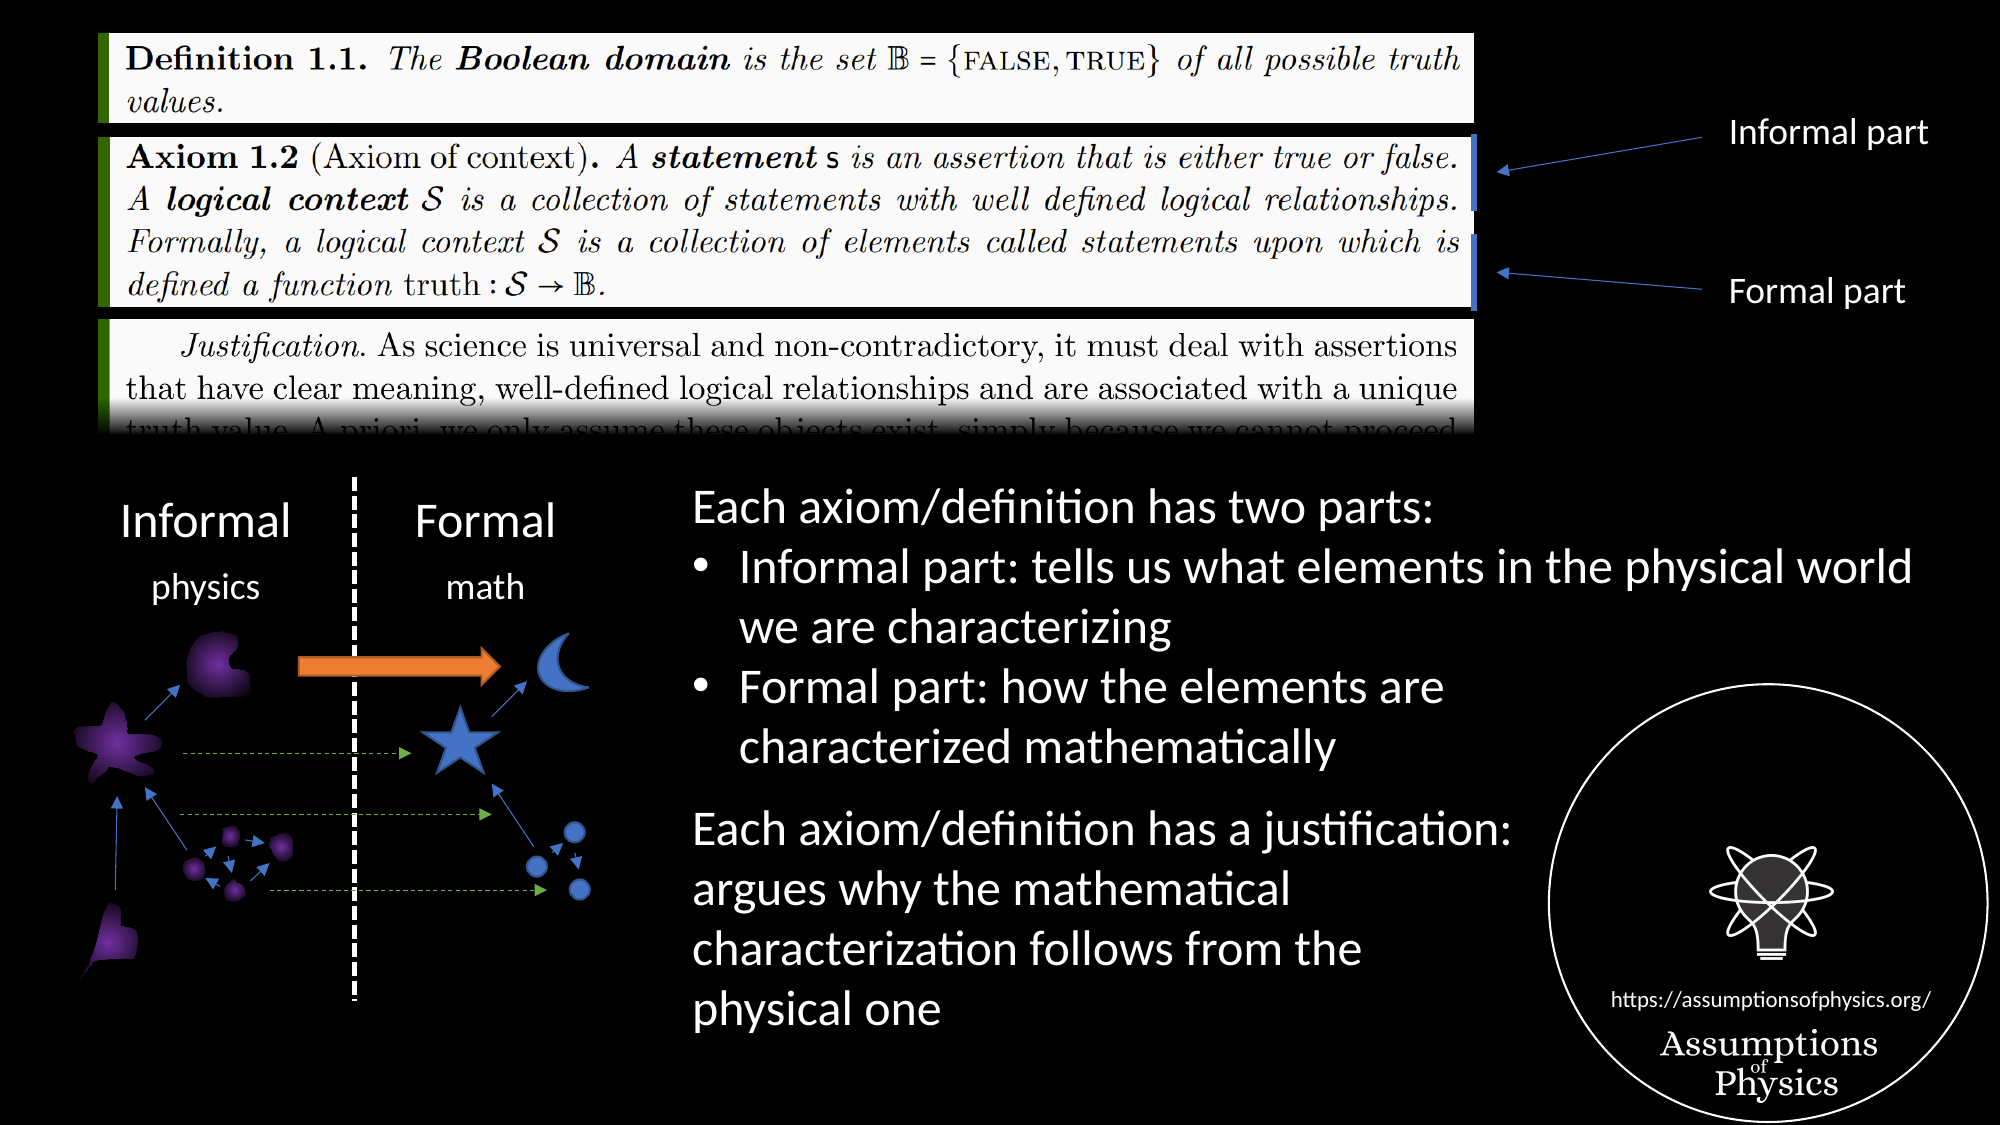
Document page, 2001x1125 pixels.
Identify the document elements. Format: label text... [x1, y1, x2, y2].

text_box Informal part [1714, 99, 1945, 160]
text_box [1496, 137, 1702, 173]
text_box Formal part [1713, 258, 1922, 319]
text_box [1496, 272, 1702, 290]
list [97, 137, 1474, 307]
text_box Each axiom/definition has a justification: argues why the mathematical characterization follows from the physical one [677, 788, 1548, 1043]
text_box Each axiom/definition has two parts: Informal part: tells us what elements in the physical world we are characterizing Formal part: how the elements are characterized mathematically [677, 466, 1970, 782]
picture [1709, 846, 1834, 960]
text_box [74, 476, 590, 1002]
picture [97, 33, 1474, 123]
picture [1660, 1029, 1877, 1103]
picture [97, 319, 1474, 434]
